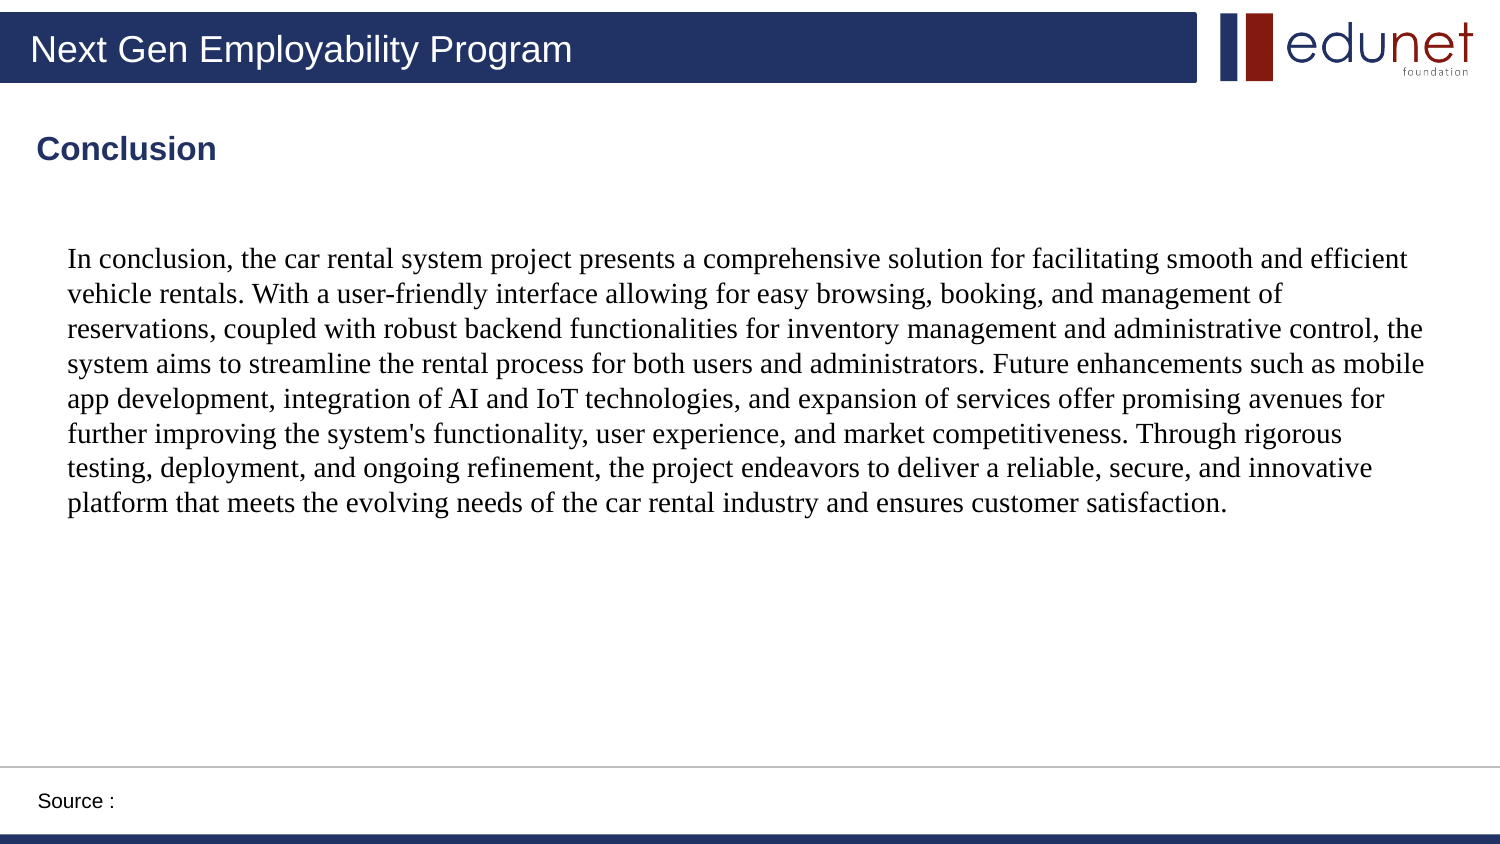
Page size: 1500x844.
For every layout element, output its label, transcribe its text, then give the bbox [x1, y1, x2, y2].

text_box Source : [22, 776, 139, 826]
text_box In conclusion, the car rental system project presents a comprehensive solution for facilitating smooth and efficient vehicle rentals. With a user-friendly interface allowing for easy browsing, booking, and management of reservations, coupled with robust backend functionalities for inventory management and administrative control, the system aims to streamline the rental process for both users and administrators. Future enhancements such as mobile app development, integration of AI and IoT technologies, and expansion of services offer promising avenues for further improving the system's functionality, user experience, and market competitiveness. Through rigorous testing, deployment, and ongoing refinement, the project endeavors to deliver a reliable, secure, and innovative platform that meets the evolving needs of the car rental industry and ensures customer satisfaction. [52, 231, 1446, 527]
title Conclusion [21, 111, 504, 165]
picture [1279, 14, 1482, 83]
